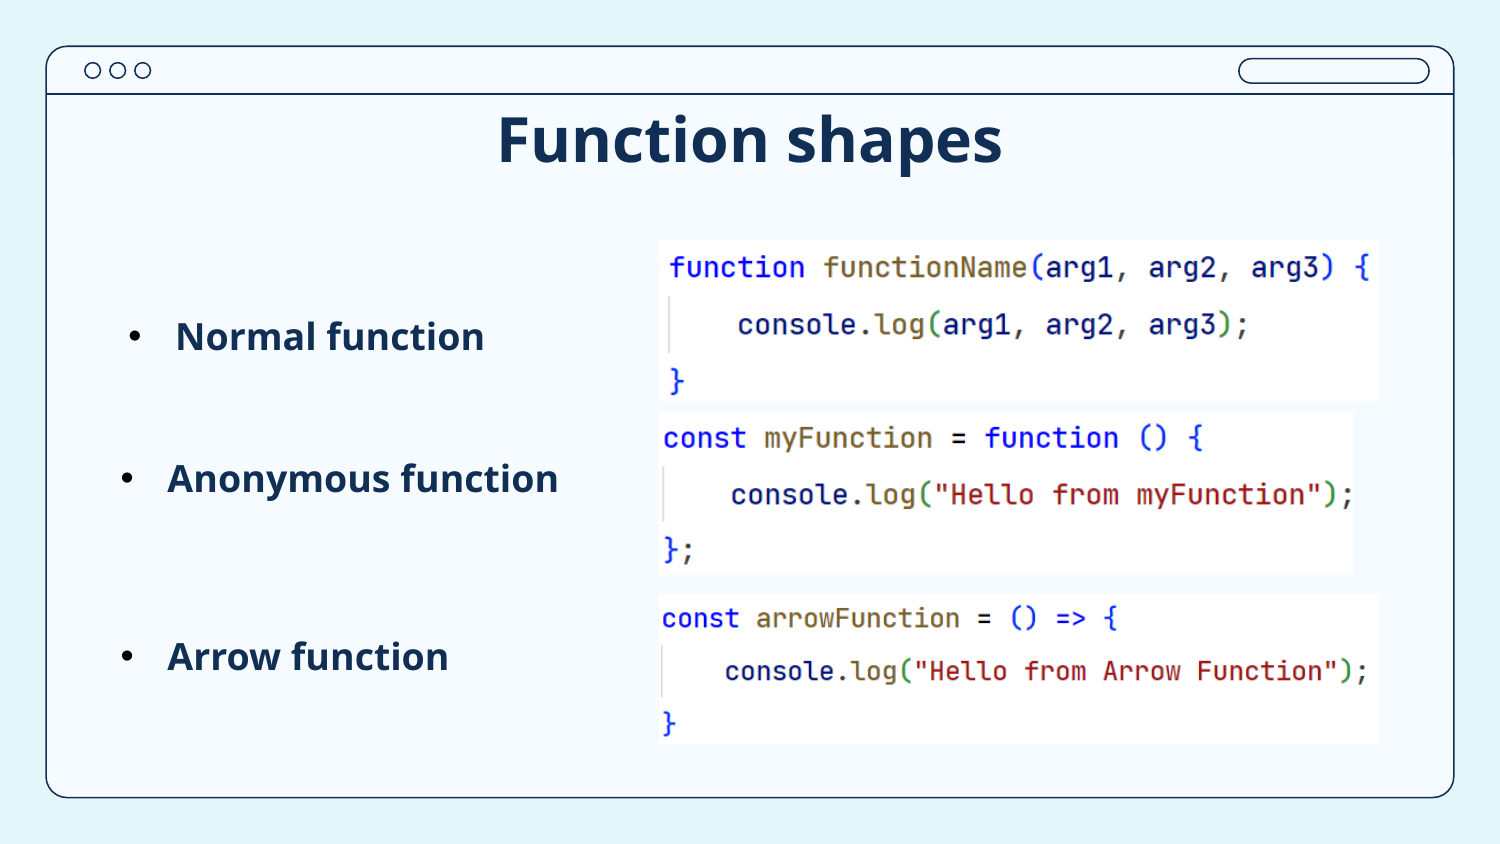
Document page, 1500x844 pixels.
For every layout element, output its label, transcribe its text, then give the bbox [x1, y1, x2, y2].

title Function shapes [118, 85, 1382, 180]
text_box Arrow function [105, 625, 654, 686]
picture [659, 594, 1379, 744]
text_box Normal function [113, 305, 501, 366]
picture [659, 412, 1354, 575]
picture [659, 240, 1379, 402]
text_box Anonymous function [105, 447, 654, 508]
